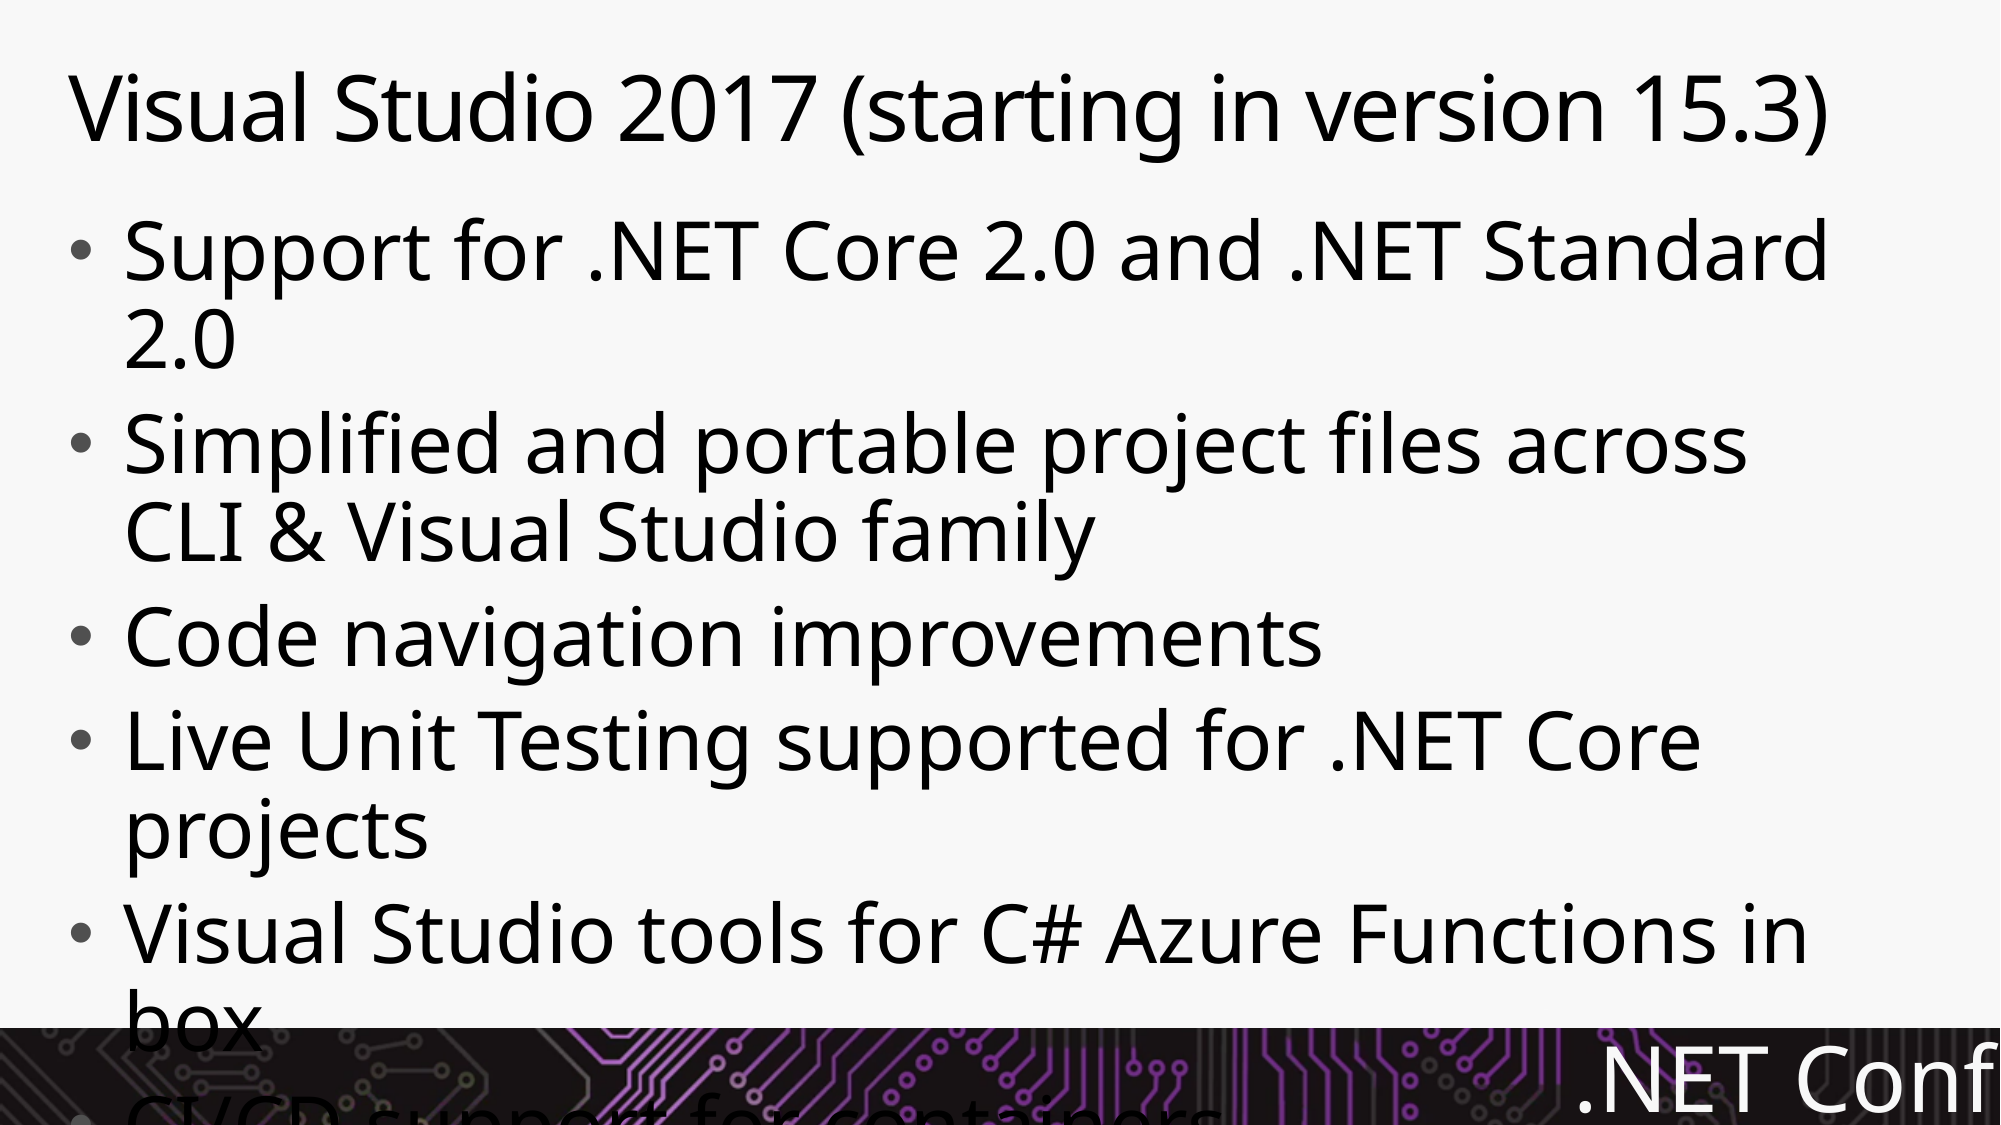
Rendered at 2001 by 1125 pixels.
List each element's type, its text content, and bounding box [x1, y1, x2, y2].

title Visual Studio 2017 (starting in version 15.3) [44, 47, 1957, 196]
picture [0, 1028, 2000, 1125]
list Support for .NET Core 2.0 and .NET Standard 2.0 Simplified and portable project files across CLI & Visual Studio family Code navigation improvements Live Unit Testing supported for .NET Core projects Visual Studio tools for C# Azure Functions in box CI/CD support for containers [44, 196, 1886, 948]
